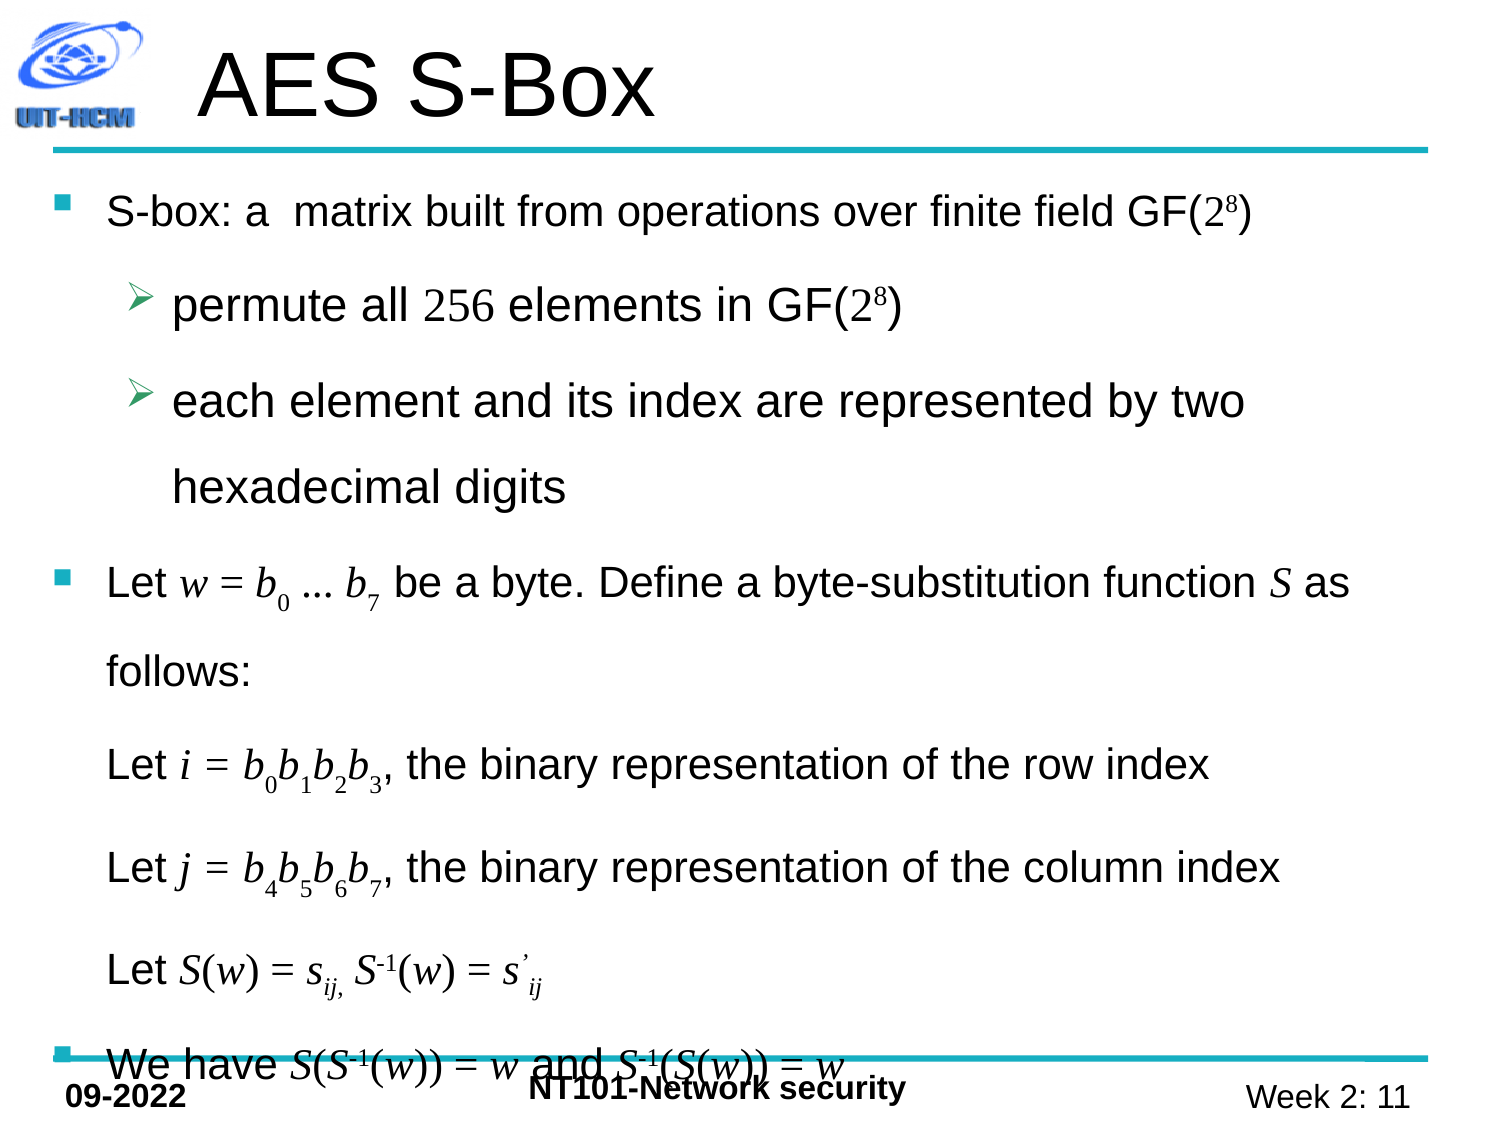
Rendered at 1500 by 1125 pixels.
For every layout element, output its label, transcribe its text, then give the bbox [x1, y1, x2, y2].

title AES S-Box [183, 19, 1421, 140]
picture [0, 8, 159, 139]
